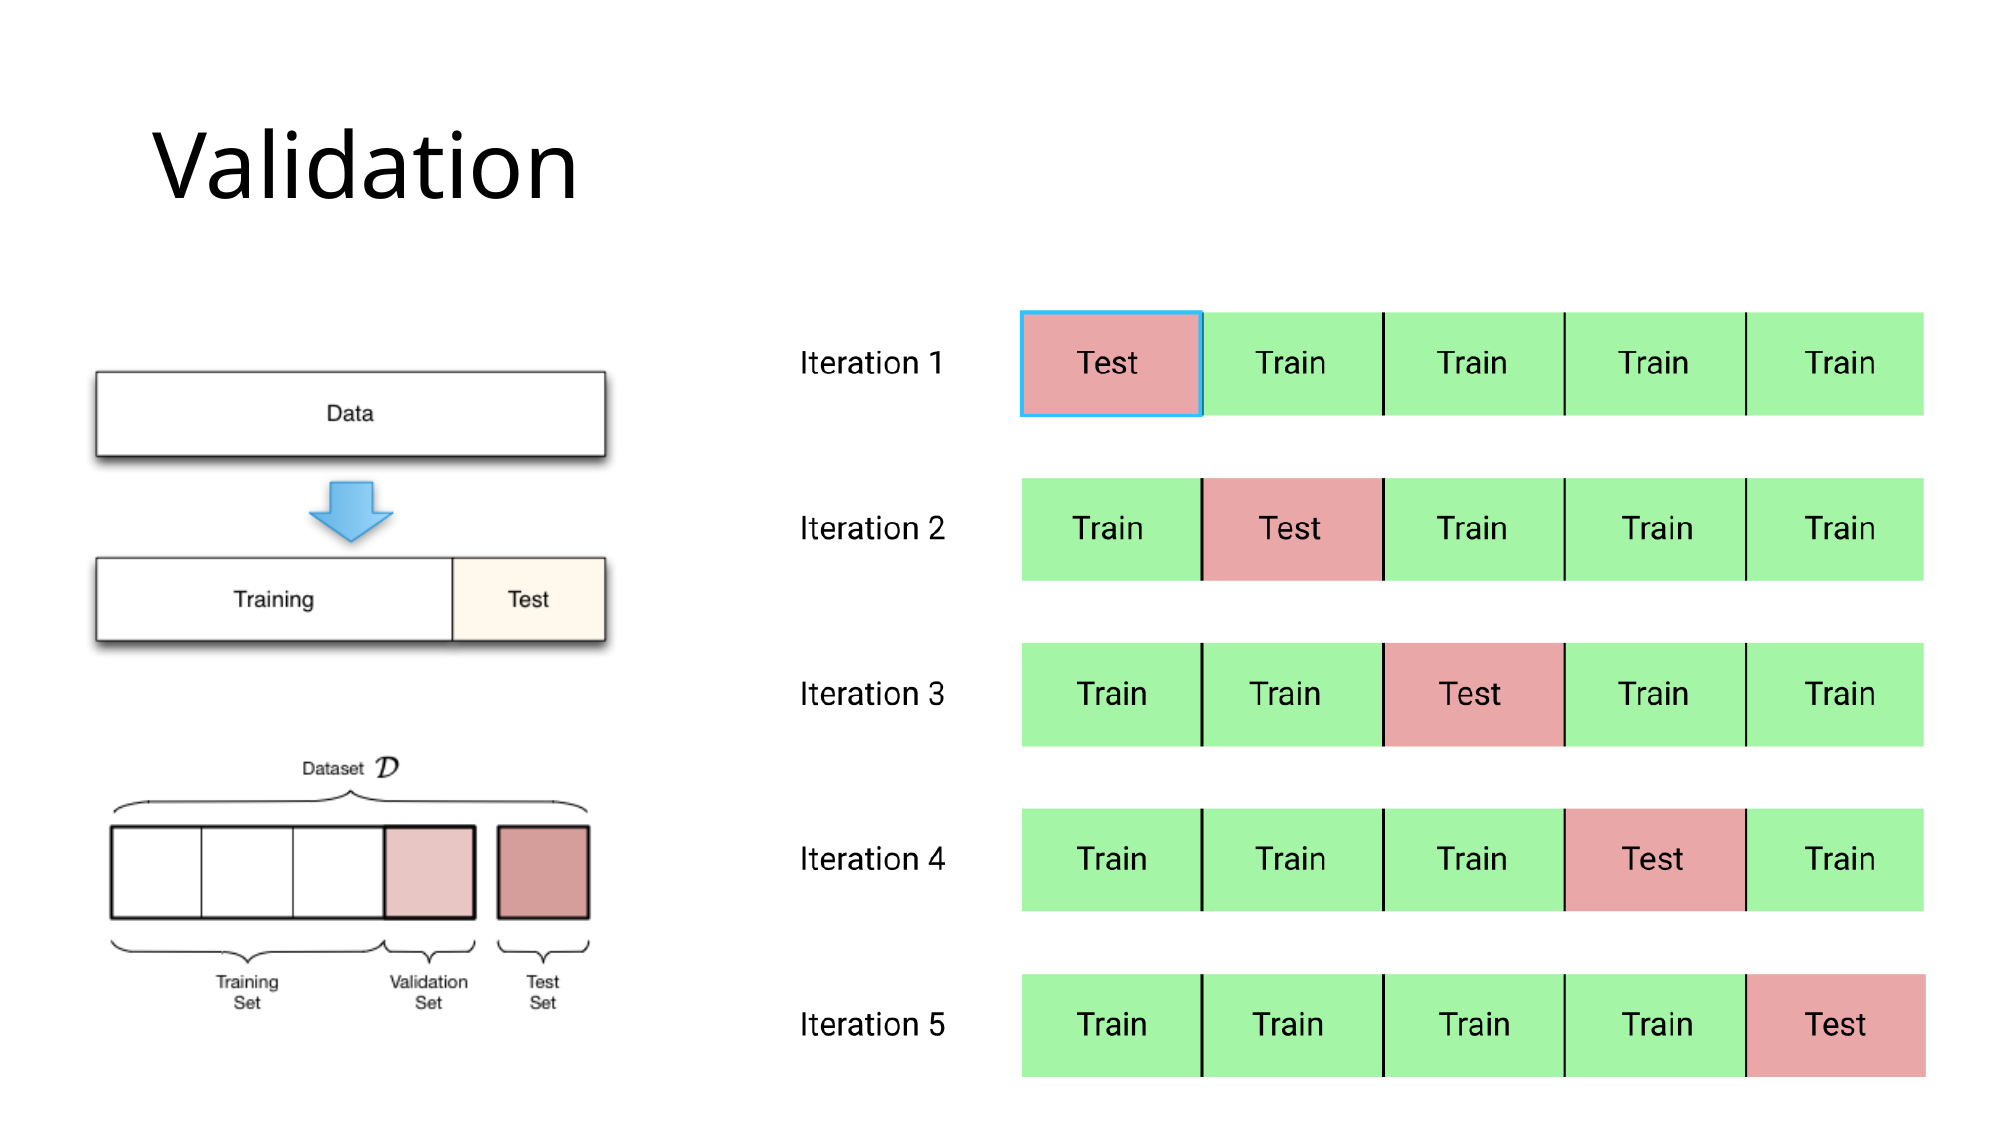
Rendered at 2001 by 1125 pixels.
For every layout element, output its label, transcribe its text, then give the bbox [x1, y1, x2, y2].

picture [103, 746, 596, 1022]
title Validation [137, 59, 1863, 278]
picture [749, 276, 2000, 1125]
picture [68, 350, 632, 674]
